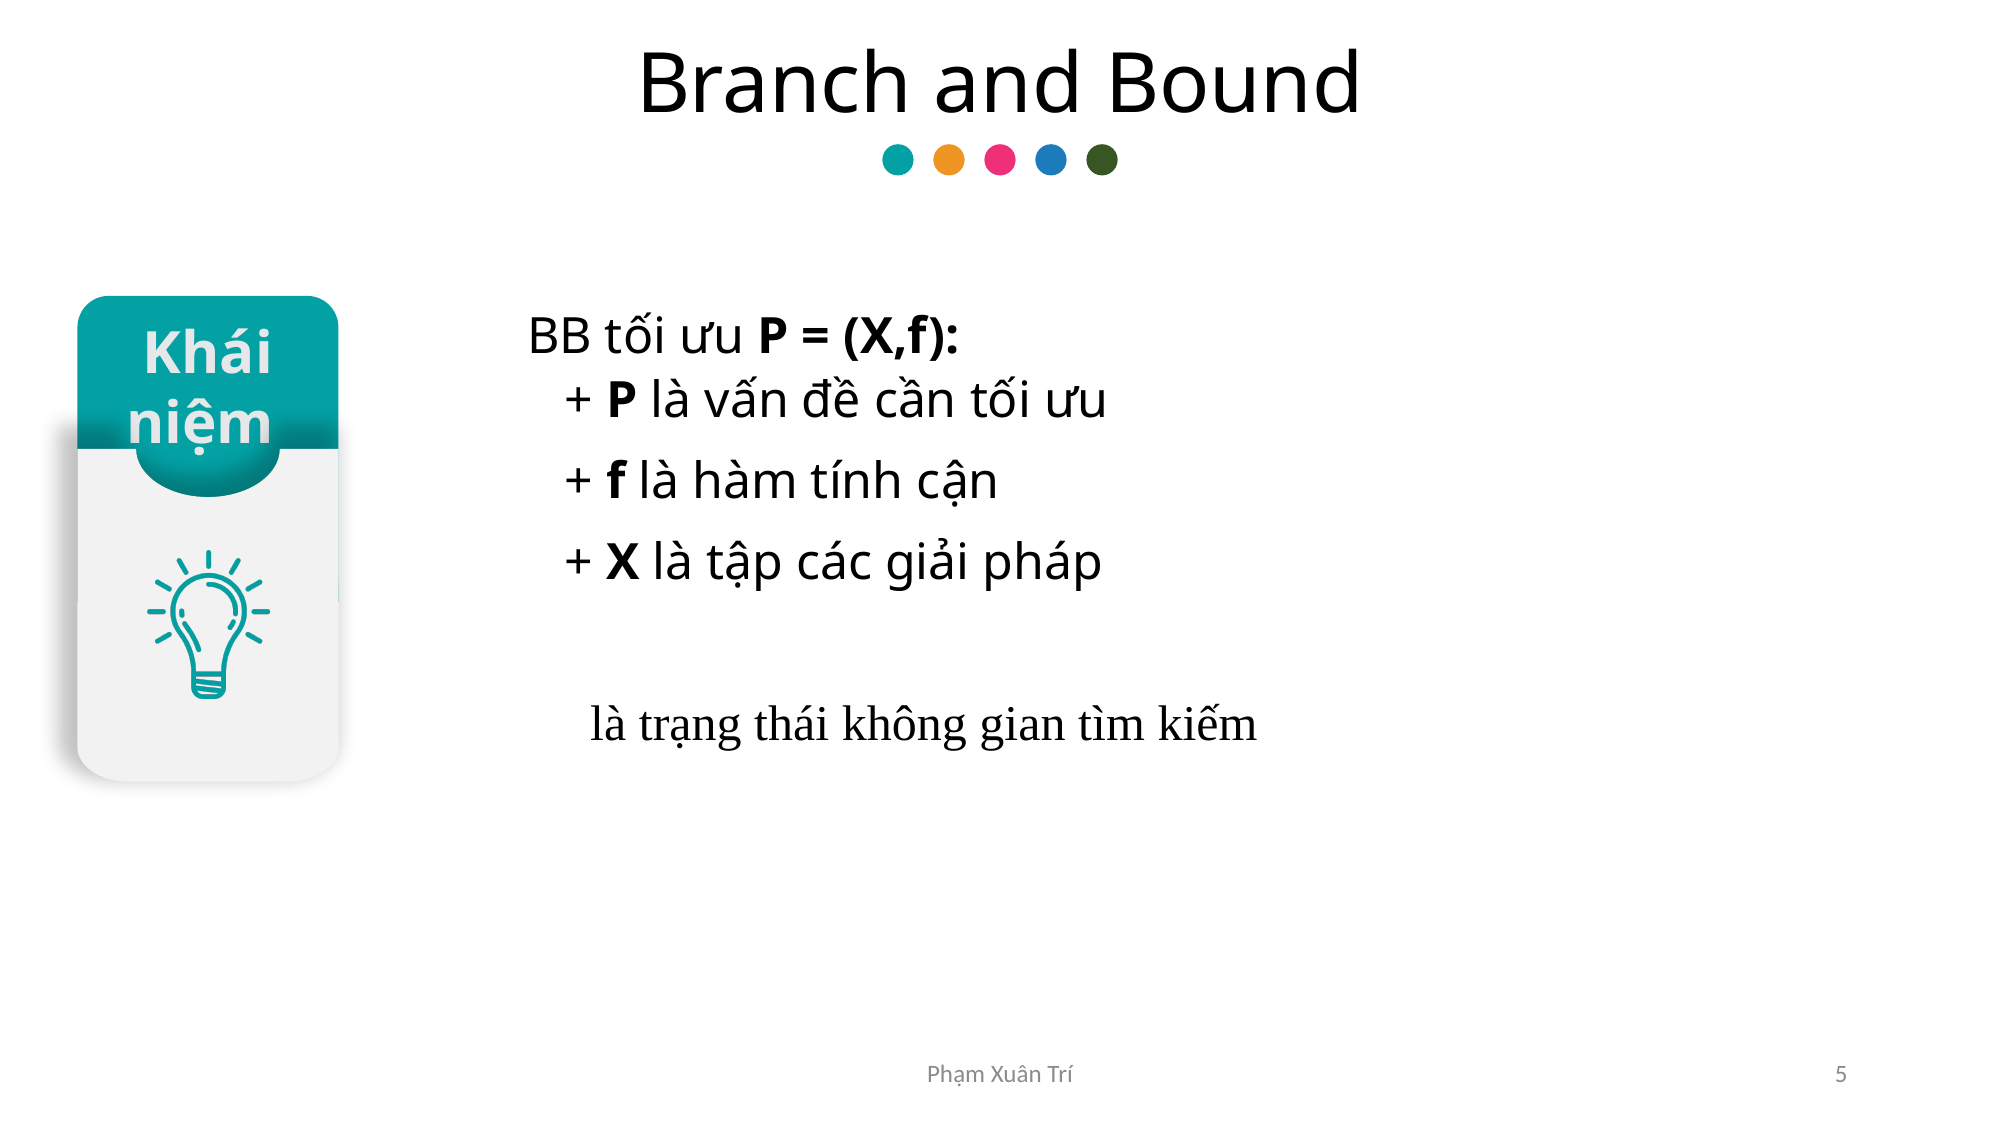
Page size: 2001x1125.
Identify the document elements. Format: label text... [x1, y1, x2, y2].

slide_number 5 [1412, 1042, 1863, 1103]
footer Phạm Xuân Trí [662, 1042, 1338, 1103]
picture [134, 550, 283, 699]
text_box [882, 144, 1118, 176]
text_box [59, 295, 357, 603]
text_box Branch and Bound [402, 21, 1597, 137]
text_box [76, 603, 340, 783]
